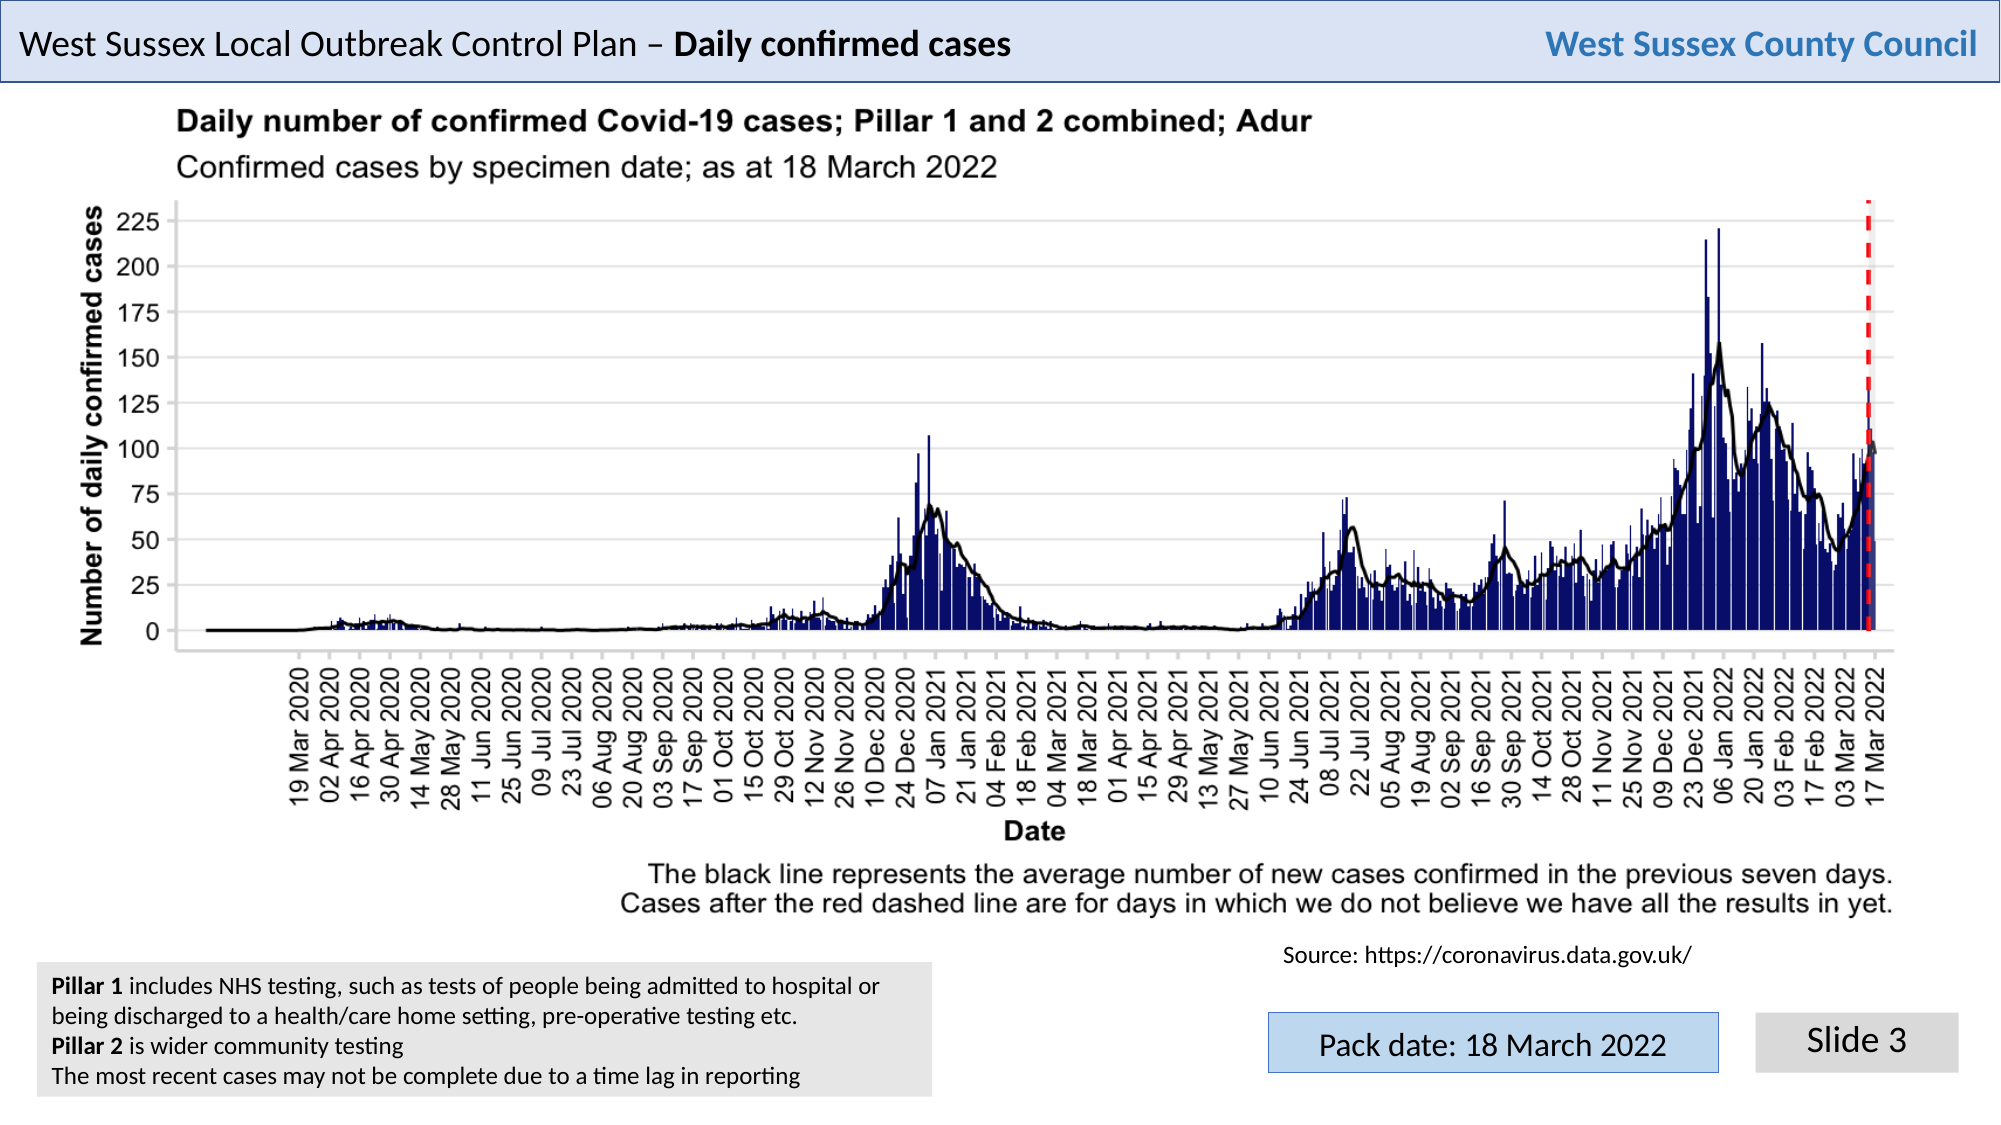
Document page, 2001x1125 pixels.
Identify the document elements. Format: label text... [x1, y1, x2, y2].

picture [63, 91, 1912, 935]
list Slide 3 [1755, 1012, 1959, 1073]
list Source: https://coronavirus.data.gov.uk/ [1268, 935, 1912, 995]
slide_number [1268, 1012, 1719, 1073]
